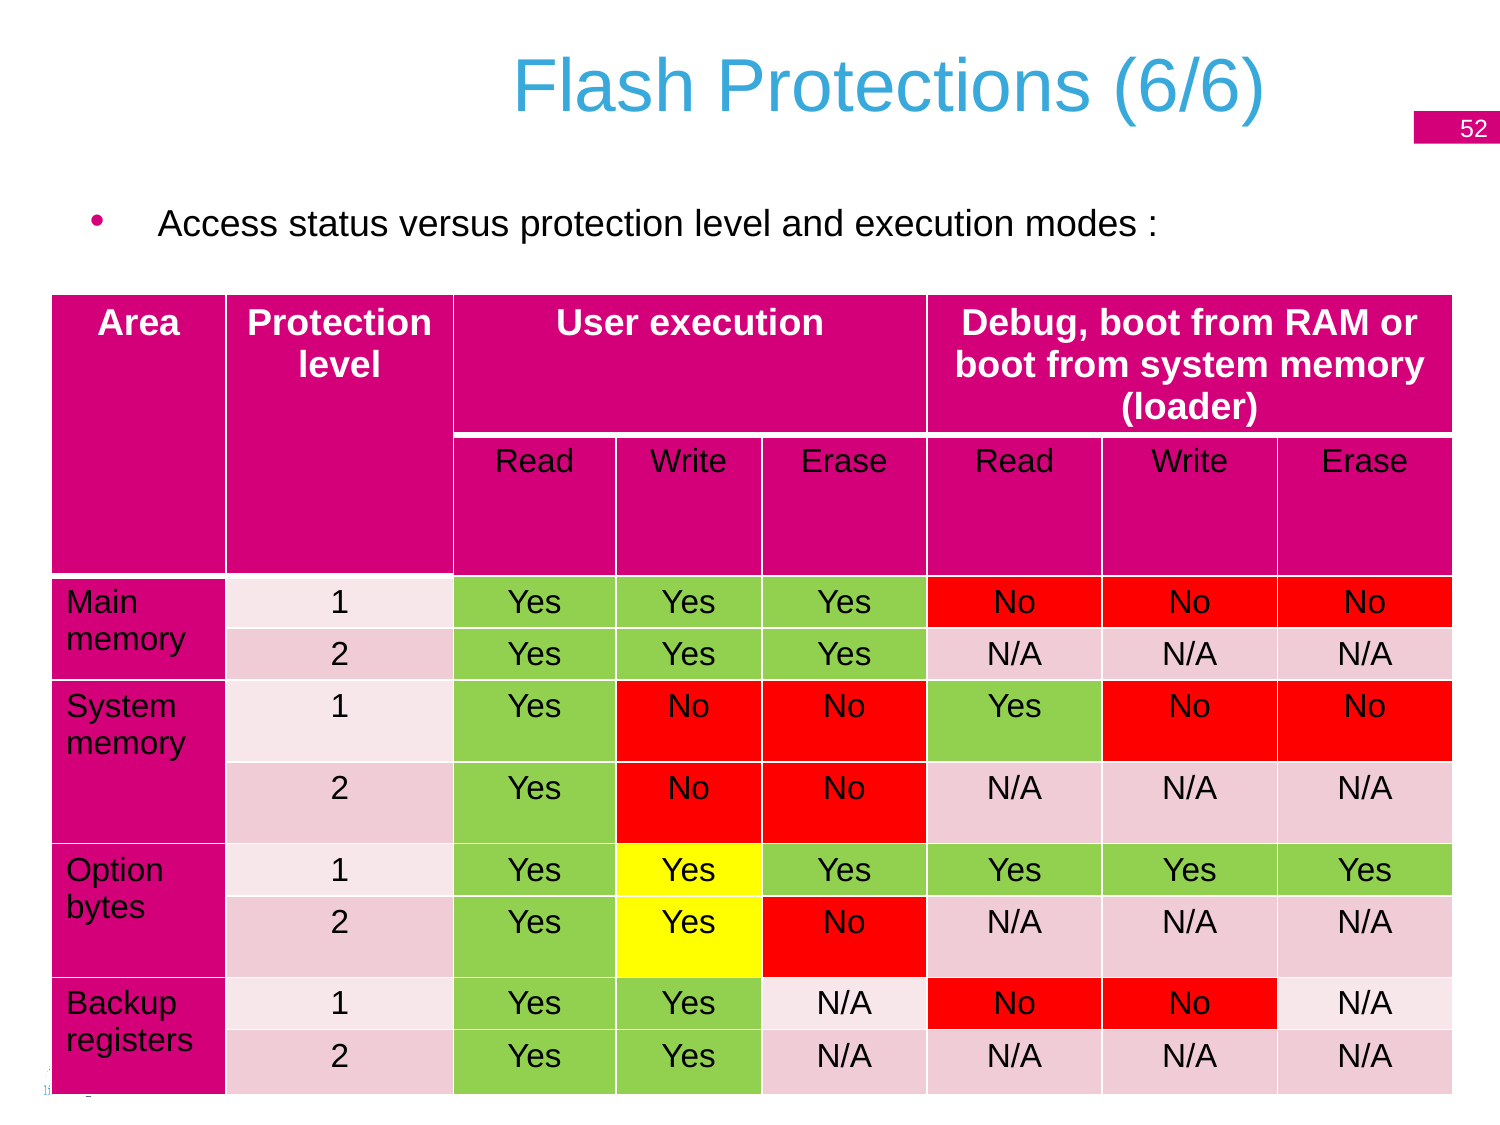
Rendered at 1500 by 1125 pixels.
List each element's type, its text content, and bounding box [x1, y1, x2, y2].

table_cell Yes [763, 844, 926, 895]
picture [36, 1022, 147, 1103]
title Flash Protections (6/6) [57, 24, 1283, 138]
table_cell N/A [928, 897, 1101, 977]
table_cell Yes [617, 1030, 761, 1094]
table_cell No [1278, 681, 1452, 761]
table_cell N/A [1103, 629, 1277, 679]
table_cell Yes [617, 978, 761, 1029]
table_cell Yes [928, 681, 1101, 761]
table_cell Yes [454, 629, 615, 679]
table_cell Option bytes [52, 844, 225, 977]
table_cell Yes [454, 978, 615, 1029]
table_cell 1 [227, 579, 453, 627]
table_cell No [928, 978, 1101, 1029]
table_cell Yes [617, 577, 761, 627]
table_cell N/A [928, 763, 1101, 843]
table_cell N/A [1278, 897, 1452, 977]
table_cell N/A [763, 1030, 926, 1094]
table_cell Yes [454, 577, 615, 627]
table_cell No [763, 681, 926, 761]
table_cell Main memory [52, 579, 225, 679]
table_cell Erase [1278, 438, 1452, 575]
table_cell N/A [1278, 978, 1452, 1029]
table_cell No [763, 897, 926, 977]
table_cell Yes [454, 844, 615, 895]
table_cell Erase [763, 438, 926, 575]
table_cell 1 [227, 681, 453, 761]
table_cell No [928, 577, 1101, 627]
table_cell Write [617, 438, 761, 575]
table_cell No [763, 763, 926, 843]
table_cell 2 [227, 1030, 453, 1094]
table_header Protection level [227, 298, 453, 573]
table_cell Yes [617, 897, 761, 977]
table_cell Yes [454, 763, 615, 843]
table_cell No [1103, 978, 1277, 1029]
table_cell 1 [227, 978, 453, 1029]
table_cell Yes [454, 897, 615, 977]
table_cell N/A [928, 1030, 1101, 1094]
table_cell 2 [227, 897, 453, 977]
table_cell 2 [227, 763, 453, 843]
table_cell Read [454, 438, 615, 575]
table_cell N/A [1278, 1030, 1452, 1094]
table_cell 2 [227, 629, 453, 679]
table_cell Yes [454, 681, 615, 761]
table_cell No [617, 681, 761, 761]
table_cell Yes [454, 1030, 615, 1094]
table_header Debug, boot from RAM or boot from system memory (loader) [928, 295, 1452, 432]
table_cell Yes [617, 629, 761, 679]
table_cell Yes [928, 844, 1101, 895]
table_cell Yes [1278, 844, 1452, 895]
table_cell 1 [227, 844, 453, 895]
table_cell N/A [1278, 763, 1452, 843]
table_cell No [1103, 577, 1277, 627]
table_header User execution [454, 298, 926, 432]
table_cell No [1103, 681, 1277, 761]
table_cell System memory [52, 681, 225, 843]
slide_number 52 [1413, 111, 1500, 144]
table_cell N/A [1103, 897, 1277, 977]
table_cell Yes [763, 629, 926, 679]
table_cell Backup registers [52, 978, 225, 1094]
table_cell N/A [763, 978, 926, 1029]
text_box Access status versus protection level and execution modes : [74, 187, 1413, 298]
table_cell Yes [617, 844, 761, 895]
table_cell N/A [1278, 629, 1452, 679]
table_cell N/A [928, 629, 1101, 679]
table_header Area [52, 295, 225, 573]
table_cell N/A [1103, 763, 1277, 843]
table_cell N/A [1103, 1030, 1277, 1094]
table_cell Read [928, 438, 1101, 575]
table_cell Yes [763, 577, 926, 627]
table_cell Write [1103, 438, 1277, 575]
table_cell Yes [1103, 844, 1277, 895]
table_cell No [617, 763, 761, 843]
table_cell No [1278, 577, 1452, 627]
